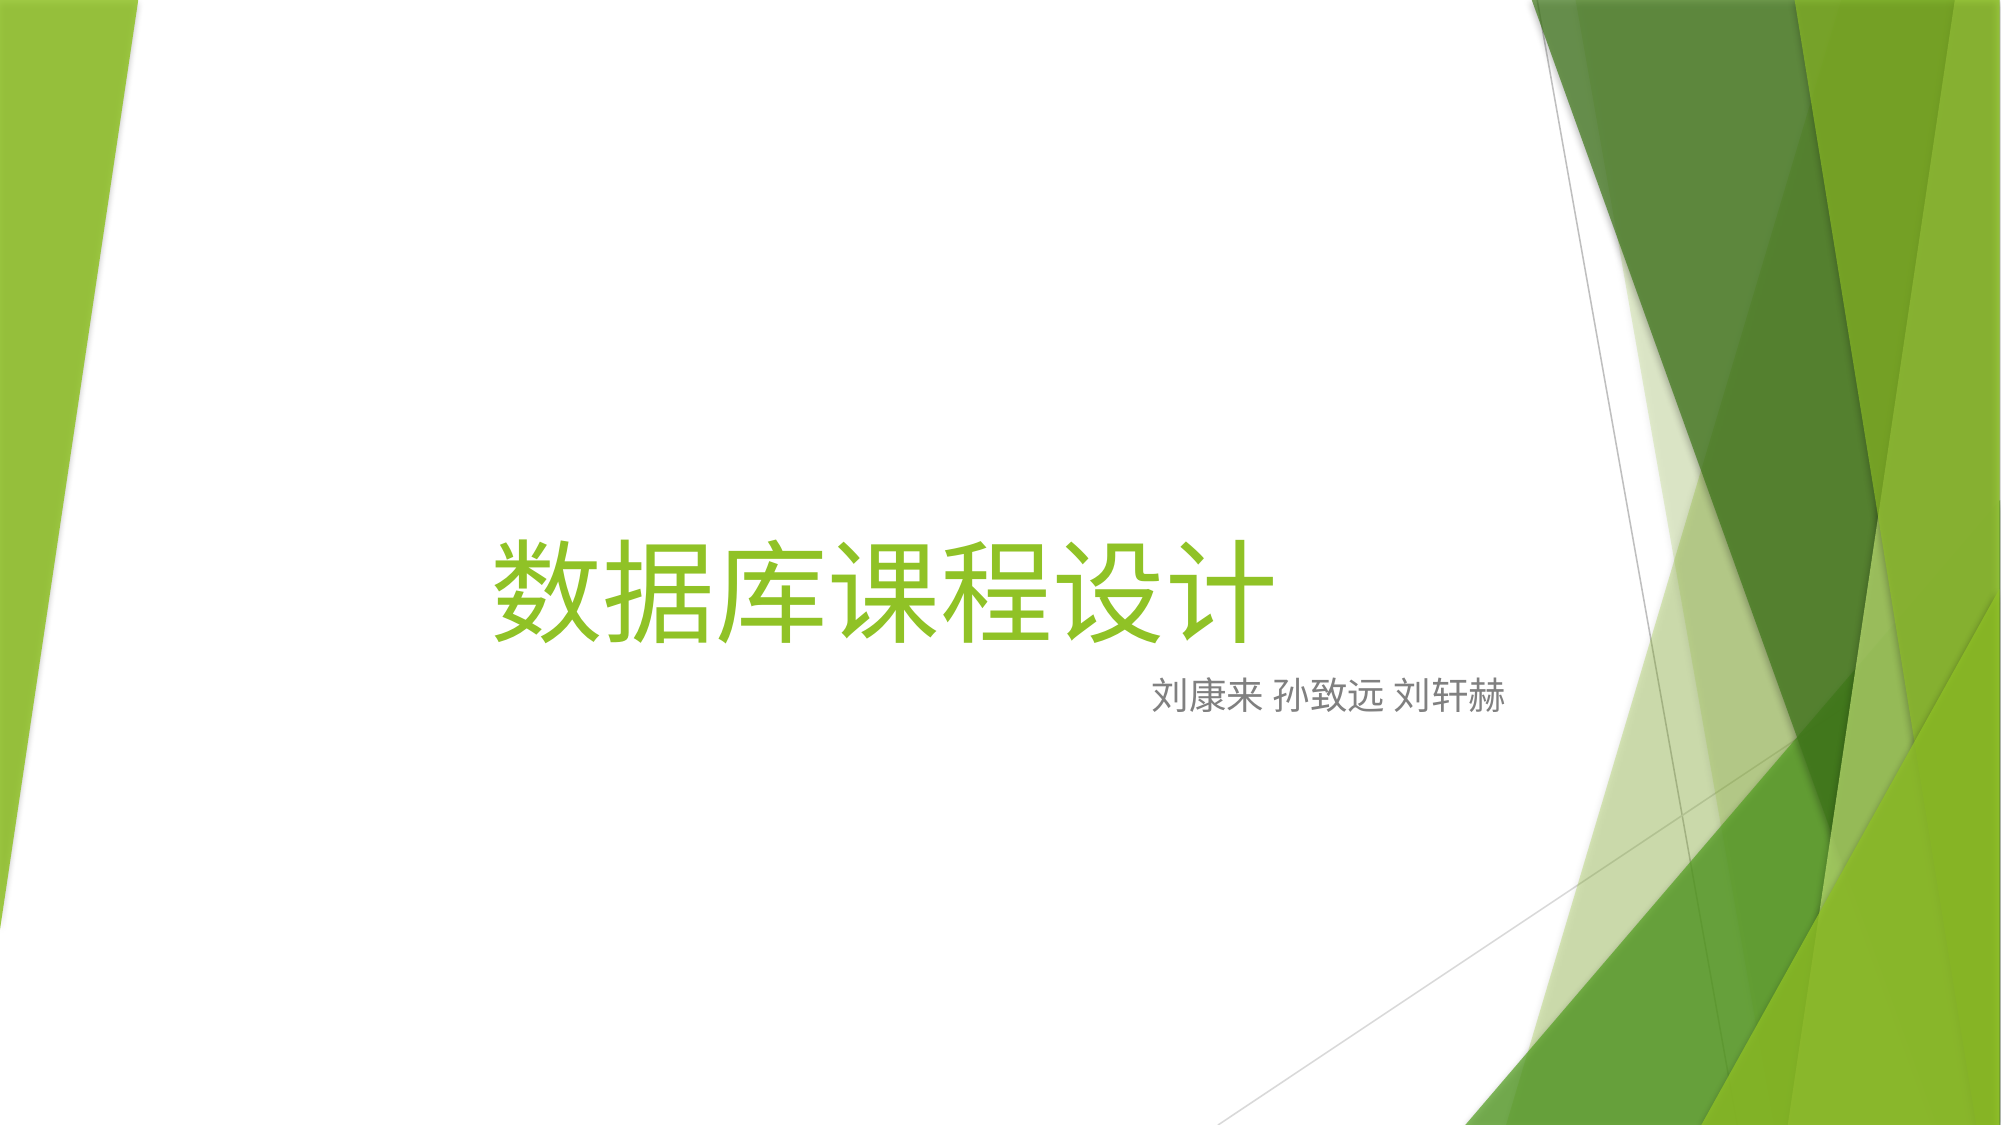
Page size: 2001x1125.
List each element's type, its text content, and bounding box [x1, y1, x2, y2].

title 数据库课程设计 [247, 394, 1522, 664]
subtitle 刘康来 孙致远 刘轩赫 [247, 664, 1522, 845]
